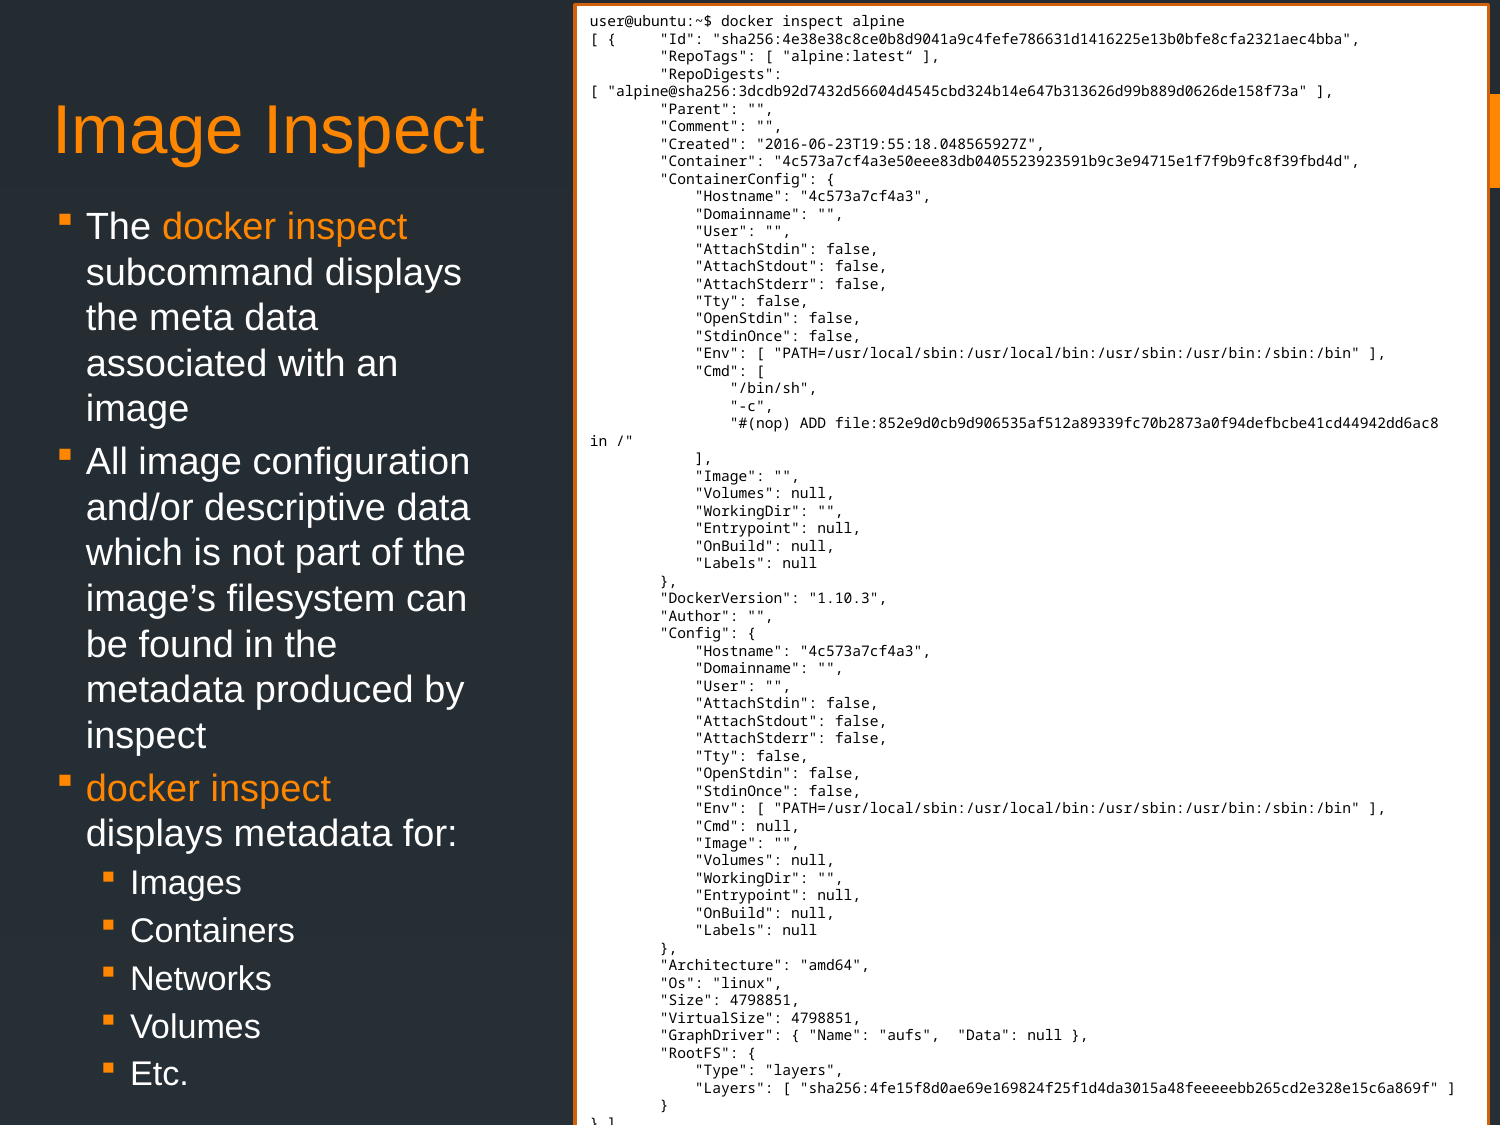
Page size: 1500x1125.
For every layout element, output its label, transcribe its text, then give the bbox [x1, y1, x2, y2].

text_box user@ubuntu:~$ docker inspect alpine [ { "Id": "sha256:4e38e38c8ce0b8d9041a9c4fefe786631d1416225e13b0bfe8cfa2321aec4bba", "RepoTags": [ "alpine:latest“ ], "RepoDigests": [ "alpine@sha256:3dcdb92d7432d56604d4545cbd324b14e647b313626d99b889d0626de158f73a" ], "Parent": "", "Comment": "", "Created": "2016-06-23T19:55:18.048565927Z", "Container": "4c573a7cf4a3e50eee83db0405523923591b9c3e94715e1f7f9b9fc8f39fbd4d", "ContainerConfig": { "Hostname": "4c573a7cf4a3", "Domainname": "", "User": "", "AttachStdin": false, "AttachStdout": false, "AttachStderr": false, "Tty": false, "OpenStdin": false, "StdinOnce": false, "Env": [ "PATH=/usr/local/sbin:/usr/local/bin:/usr/sbin:/usr/bin:/sbin:/bin" ], "Cmd": [ "/bin/sh", "-c", "#(nop) ADD file:852e9d0cb9d906535af512a89339fc70b2873a0f94defbcbe41cd44942dd6ac8 in /" ], "Image": "", "Volumes": null, "WorkingDir": "", "Entrypoint": null, "OnBuild": null, "Labels": null }, "DockerVersion": "1.10.3", "Author": "", "Config": { "Hostname": "4c573a7cf4a3", "Domainname": "", "User": "", "AttachStdin": false, "AttachStdout": false, "AttachStderr": false, "Tty": false, "OpenStdin": false, "StdinOnce": false, "Env": [ "PATH=/usr/local/sbin:/usr/local/bin:/usr/sbin:/usr/bin:/sbin:/bin" ], "Cmd": null, "Image": "", "Volumes": null, "WorkingDir": "", "Entrypoint": null, "OnBuild": null, "Labels": null }, "Architecture": "amd64", "Os": "linux", "Size": 4798851, "VirtualSize": 4798851, "GraphDriver": { "Name": "aufs", "Data": null }, "RootFS": { "Type": "layers", "Layers": [ "sha256:4fe15f8d0ae69e169824f25f1d4da3015a48feeeeebb265cd2e328e15c6a869f" ] } } ] [573, 3, 1490, 1125]
list The docker inspect subcommand displays the meta data associated with an image All image configuration and/or descriptive data which is not part of the image’s filesystem can be found in the metadata produced by inspect docker inspect displays metadata for: Images Containers Networks Volumes Etc. [34, 194, 489, 1119]
title Image Inspect [37, 20, 550, 175]
